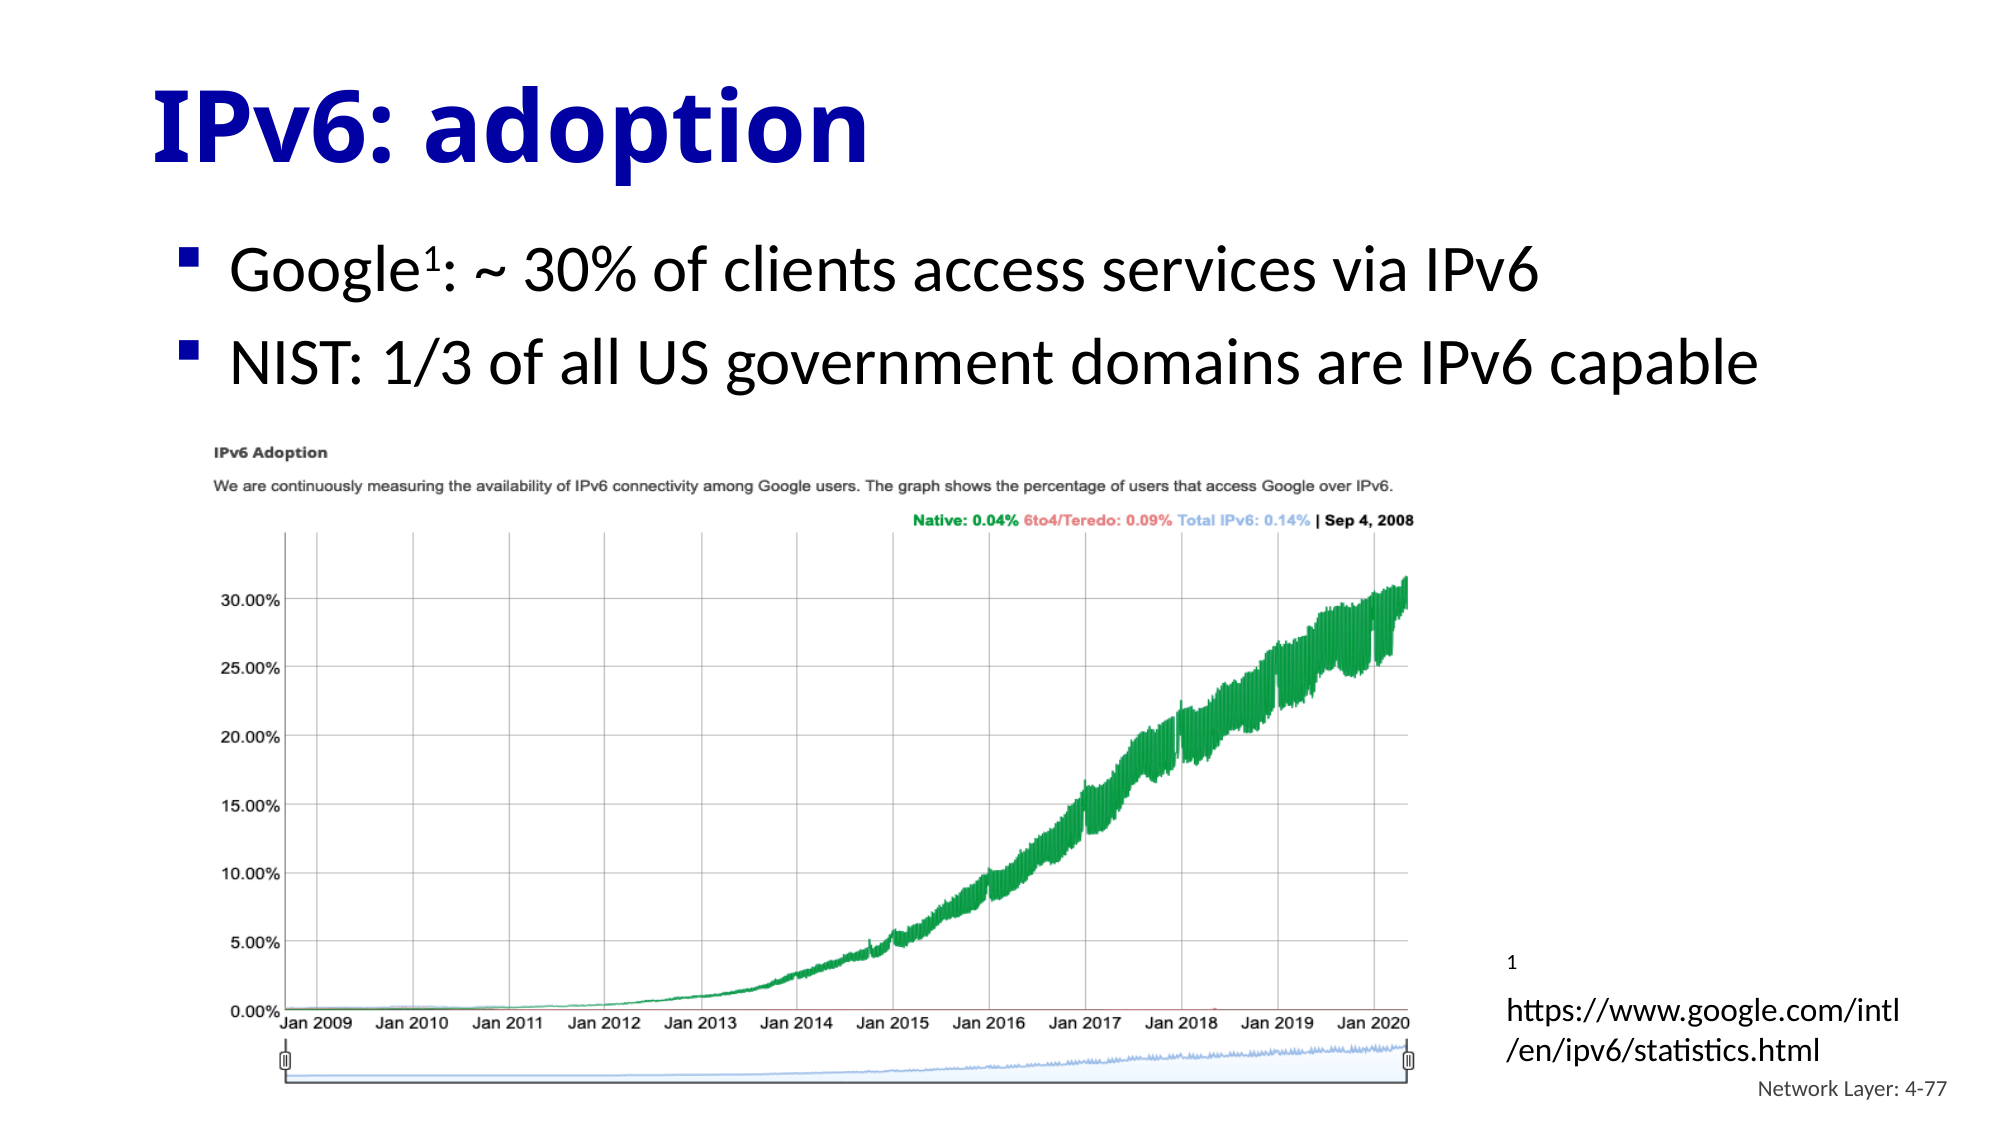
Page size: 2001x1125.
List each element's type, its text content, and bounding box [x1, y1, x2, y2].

text_box Network Layer: 4-<number> [1512, 1056, 1963, 1117]
text_box Google1: ~ 30% of clients access services via IPv6 NIST: 1/3 of all US government domains are IPv6 capable [137, 226, 1863, 415]
text_box IPv6: adoption [137, 56, 1863, 204]
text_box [210, 428, 1926, 1093]
